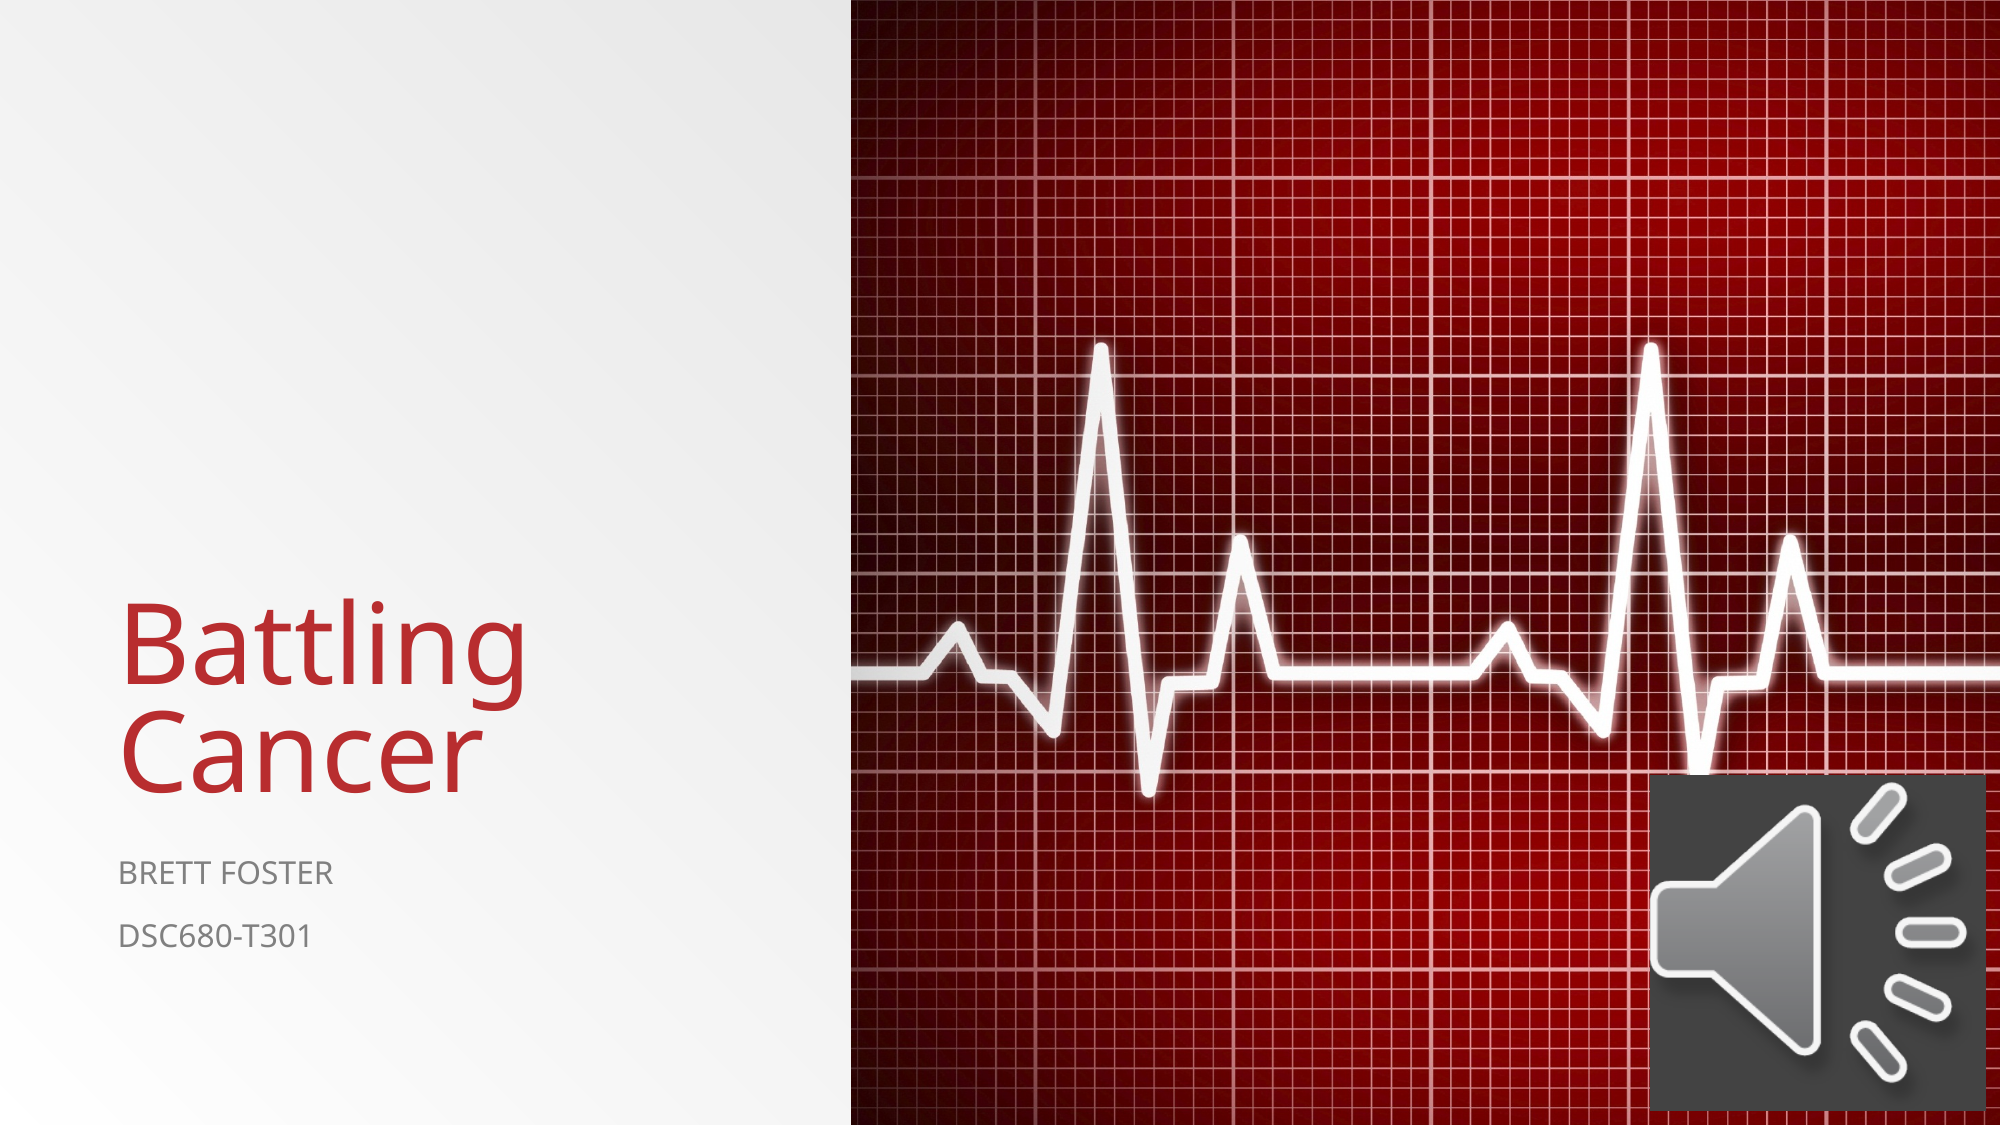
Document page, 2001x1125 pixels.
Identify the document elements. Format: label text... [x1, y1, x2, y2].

picture [851, 0, 2000, 1125]
subtitle Brett Foster DSC680-T301 [102, 849, 775, 963]
title Battling Cancer [102, 299, 775, 822]
